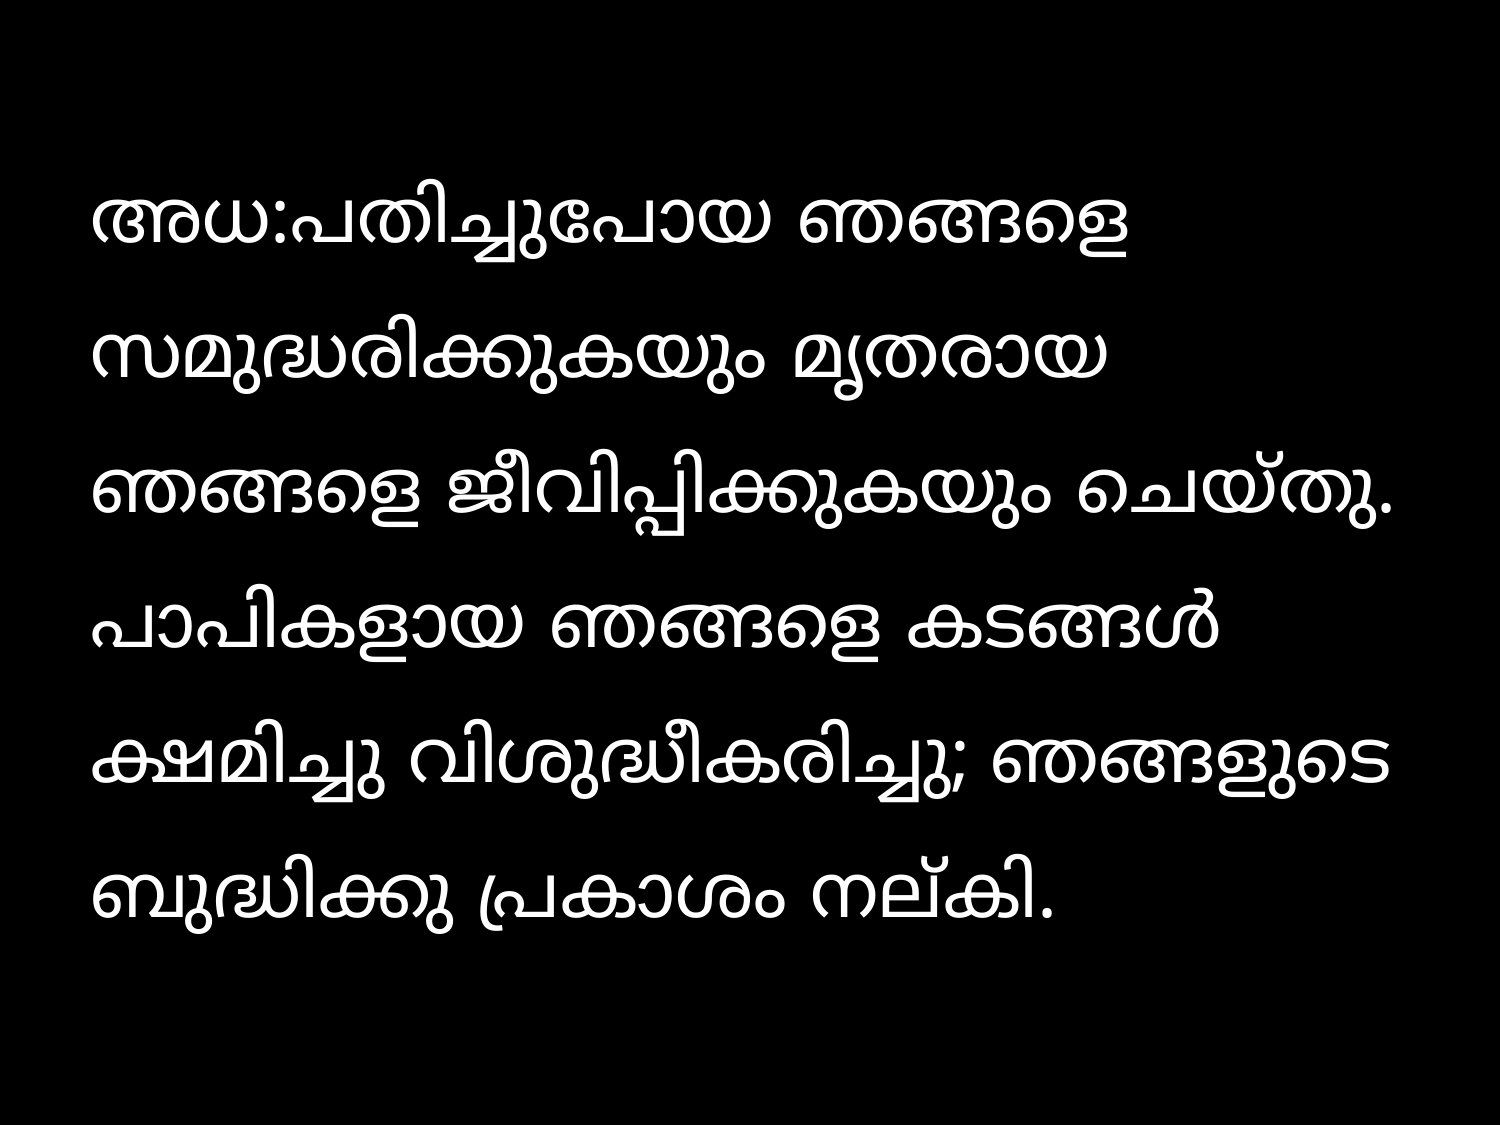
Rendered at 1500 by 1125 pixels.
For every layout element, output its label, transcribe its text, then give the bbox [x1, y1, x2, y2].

list അധ:പതിച്ചുപോയ ഞങ്ങളെ സമുദ്ധരിക്കുകയും മൃതരായ ഞങ്ങളെ ജീവിപ്പിക്കുകയും ചെയ്തു. പാപികളായ ഞങ്ങളെ കടങ്ങള്‍ ക്ഷമിച്ചു വിശുദ്ധീകരിച്ചു; ഞങ്ങളുടെ ബുദ്ധിക്കു പ്രകാശം നല്കി. [75, 50, 1425, 1005]
